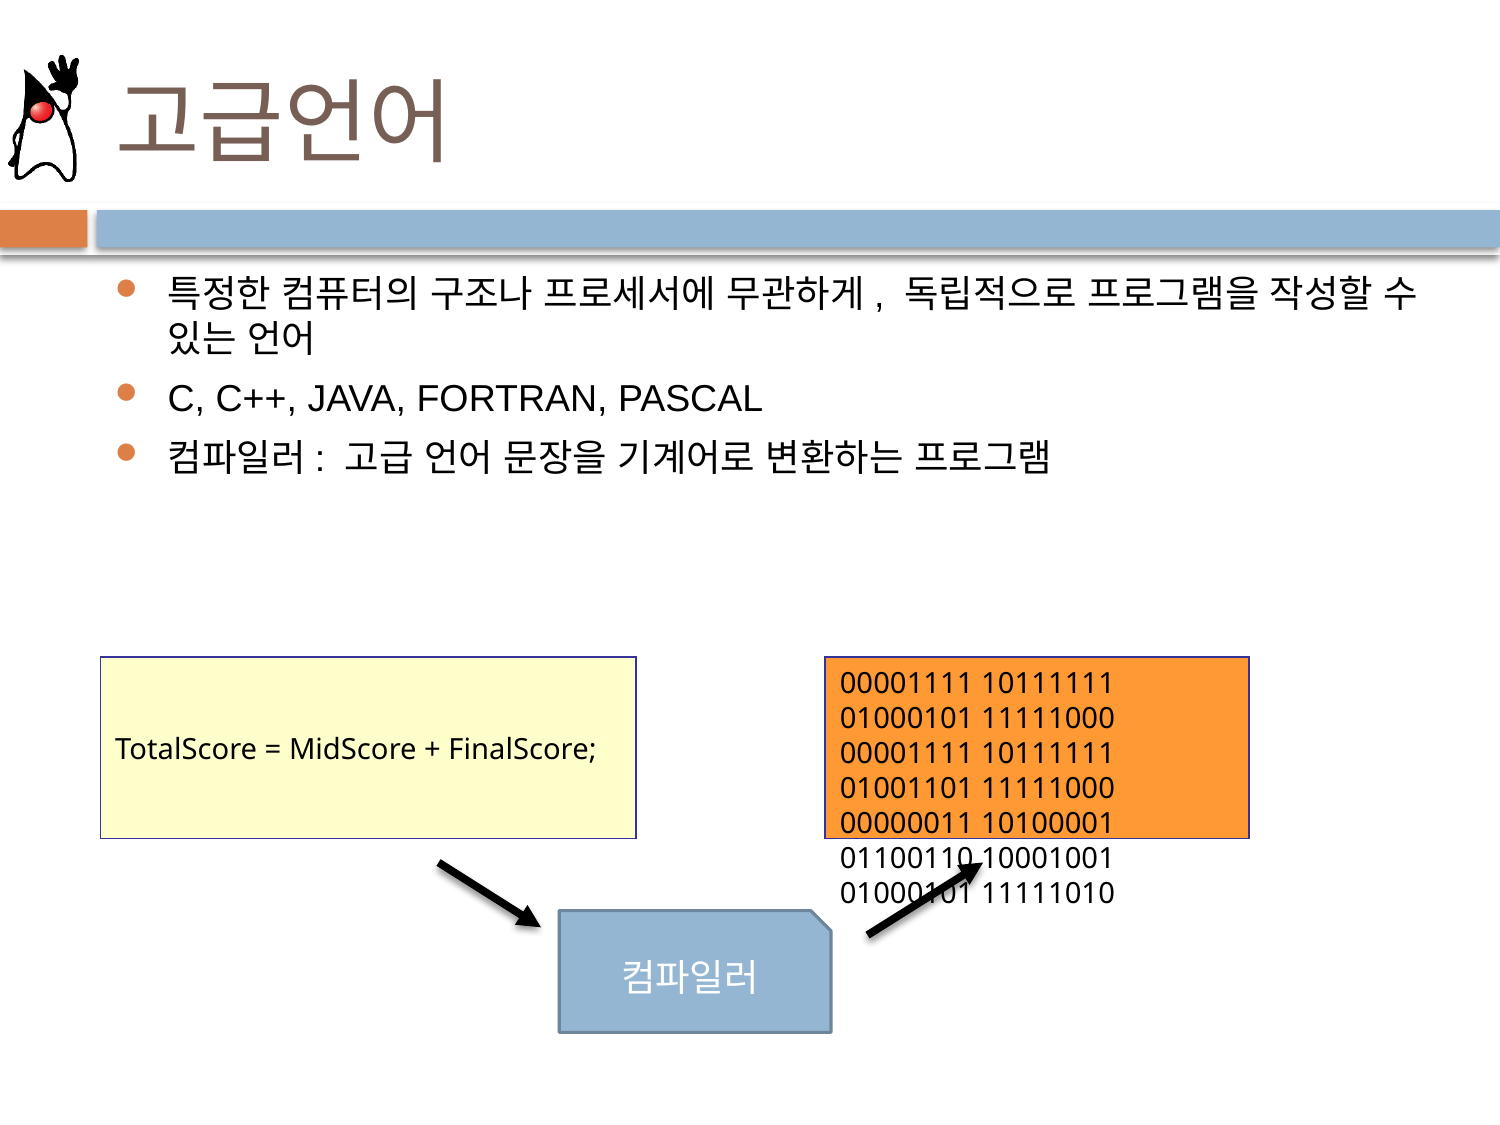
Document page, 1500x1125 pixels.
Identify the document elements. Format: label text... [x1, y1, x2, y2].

text_box TotalScore = MidScore + FinalScore; [100, 656, 636, 839]
picture [8, 55, 79, 182]
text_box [438, 862, 542, 928]
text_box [867, 862, 984, 936]
list 특정한 컴퓨터의 구조나 프로세서에 무관하게, 독립적으로 프로그램을 작성할 수 있는 언어 C, C++, JAVA, FORTRAN, PASCAL 컴파일러: 고급 언어 문장을 기계어로 변환하는 프로그램 [100, 262, 1438, 1000]
text_box 00001111 10111111 01000101 11111000 00001111 10111111 01001101 11111000 00000011 10100001 01100110 10001001 01000101 11111010 [824, 656, 1249, 839]
text_box 컴파일러 [557, 909, 833, 1034]
title 고급언어 [100, 37, 1438, 200]
